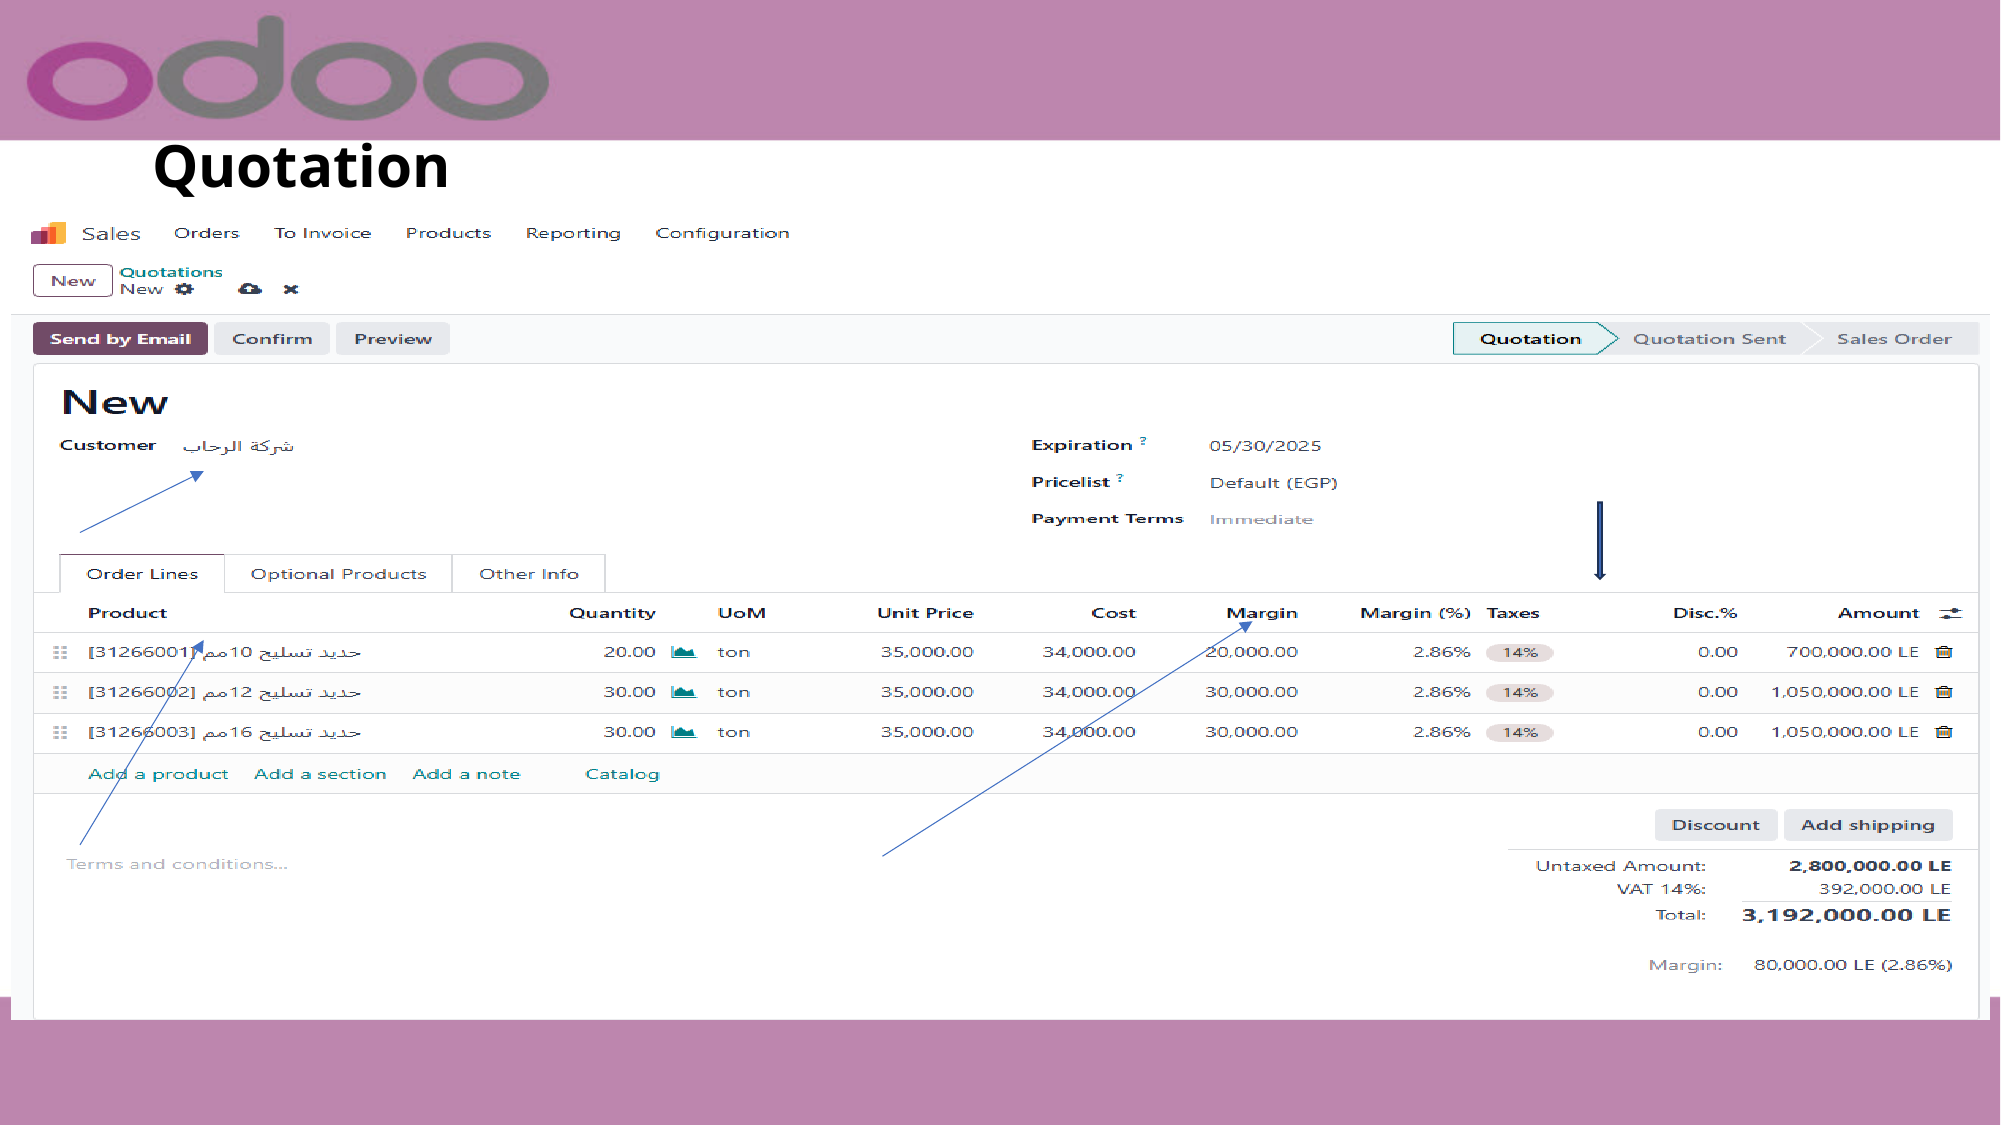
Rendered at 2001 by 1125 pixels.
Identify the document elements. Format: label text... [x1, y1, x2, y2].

title Quotation [137, 59, 1863, 218]
picture [0, 0, 2001, 1125]
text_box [79, 471, 204, 533]
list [11, 218, 1990, 1020]
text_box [79, 639, 204, 845]
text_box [882, 621, 1253, 857]
